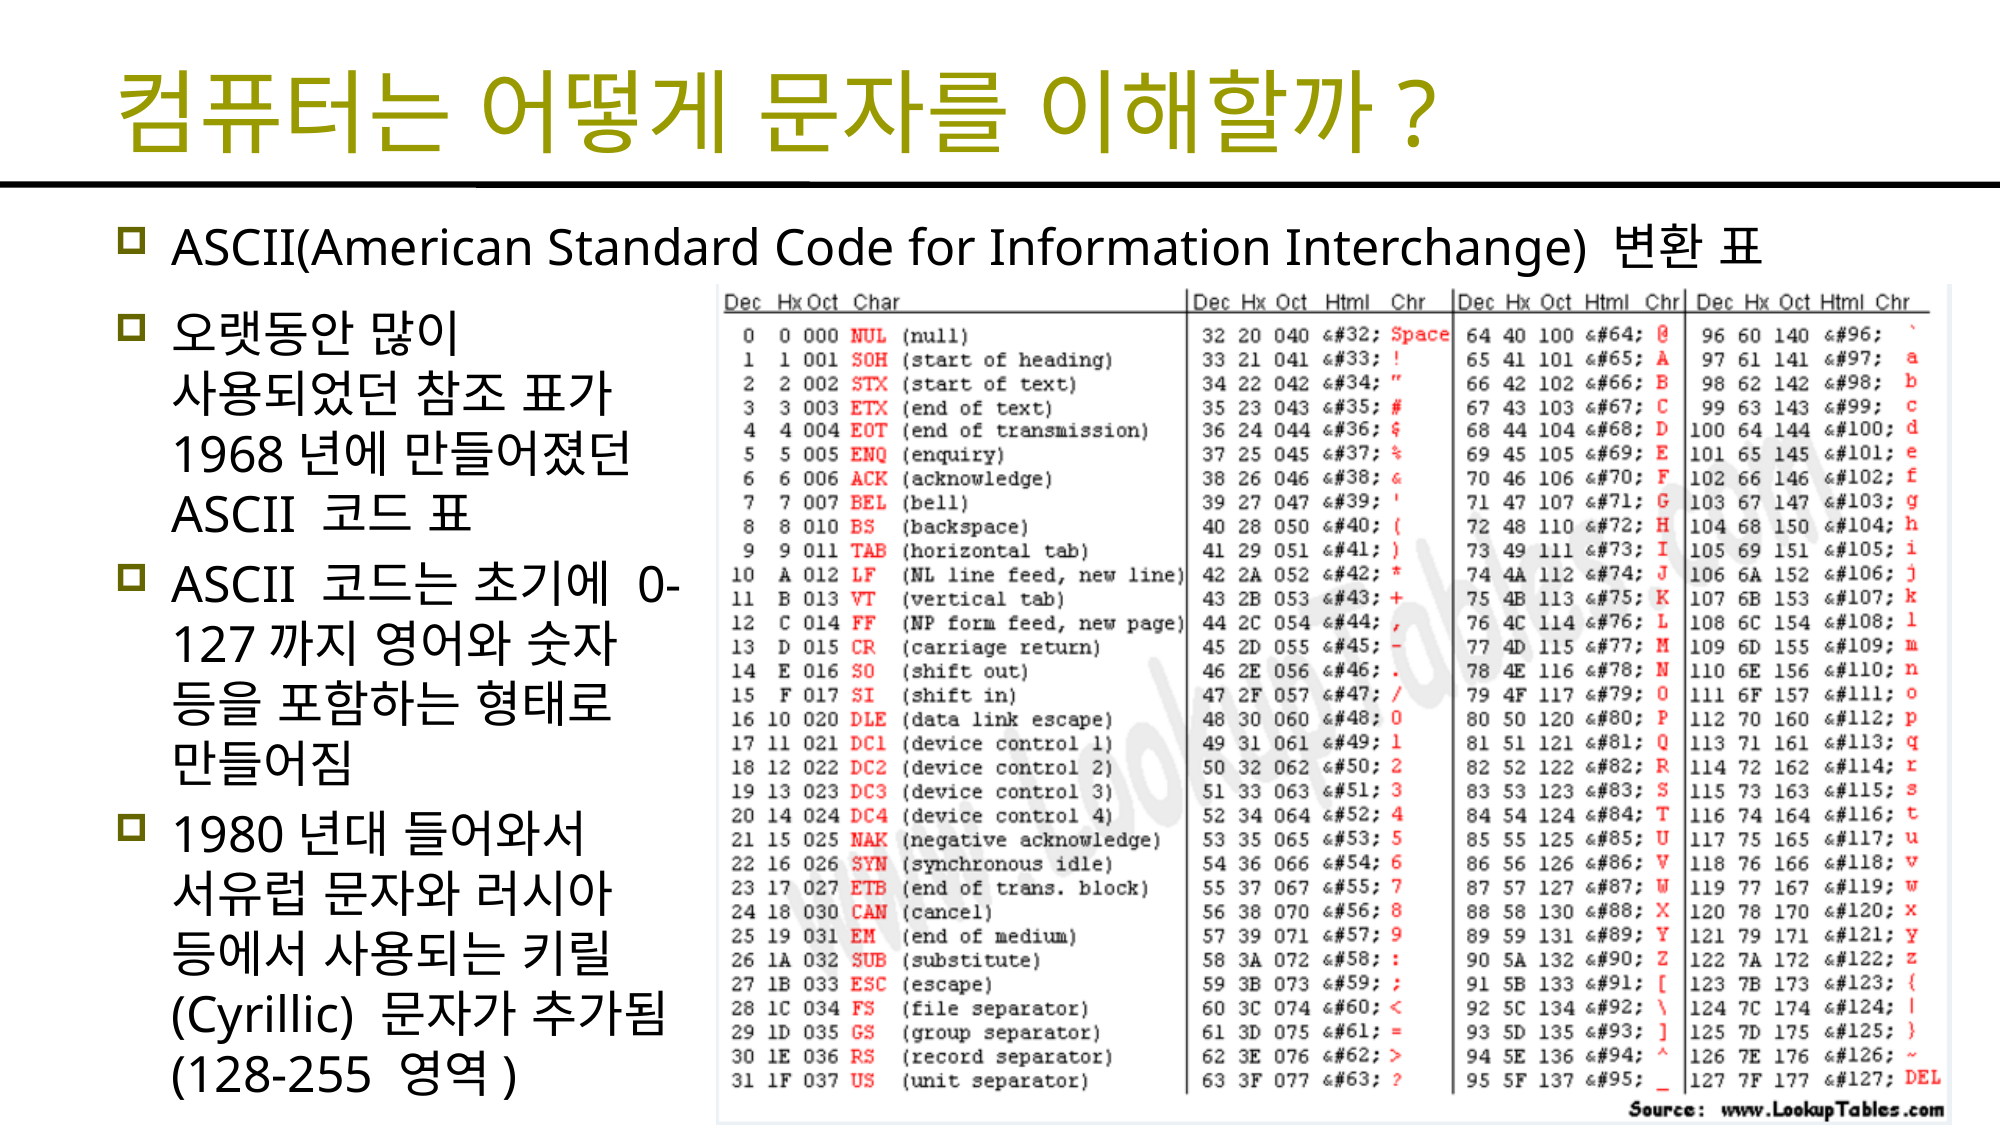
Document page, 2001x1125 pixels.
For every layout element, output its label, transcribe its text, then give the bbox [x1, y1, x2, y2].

list ASCII(American Standard Code for Information Interchange) 변환 표 [99, 208, 1900, 285]
title 컴퓨터는 어떻게 문자를 이해할까? [99, 45, 1900, 173]
text_box 오랫동안 많이 사용되었던 참조 표가 1968년에 만들어졌던 ASCII 코드 표 ASCII 코드는 초기에 0-127까지 영어와 숫자 등을 포함하는 형태로 만들어짐 1980년대 들어와서 서유럽 문자와 러시아 등에서 사용되는 키릴(Cyrillic) 문자가 추가됨 (128-255 영역) [99, 294, 701, 1084]
picture [715, 284, 1953, 1125]
